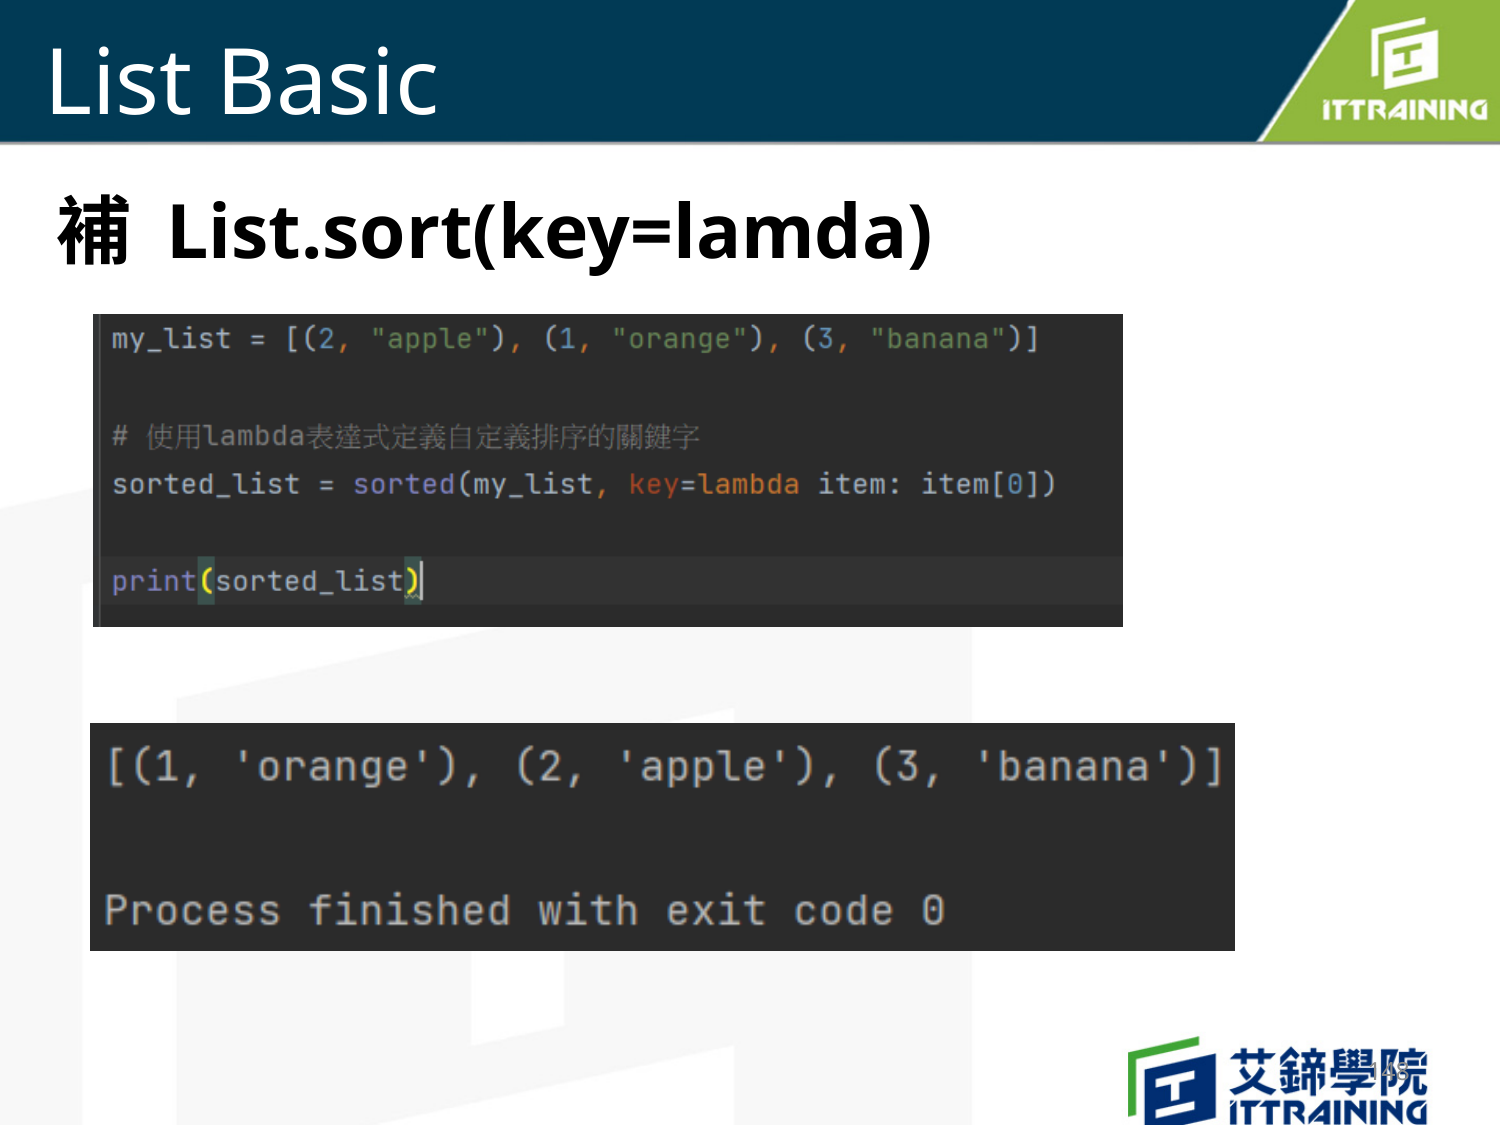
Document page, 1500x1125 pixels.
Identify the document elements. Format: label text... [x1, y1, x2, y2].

picture [0, 0, 1500, 1125]
slide_number 148 [1074, 1042, 1425, 1103]
list 補 List.sort(key=lamda) [41, 176, 1392, 919]
title List Basic [29, 0, 1380, 172]
